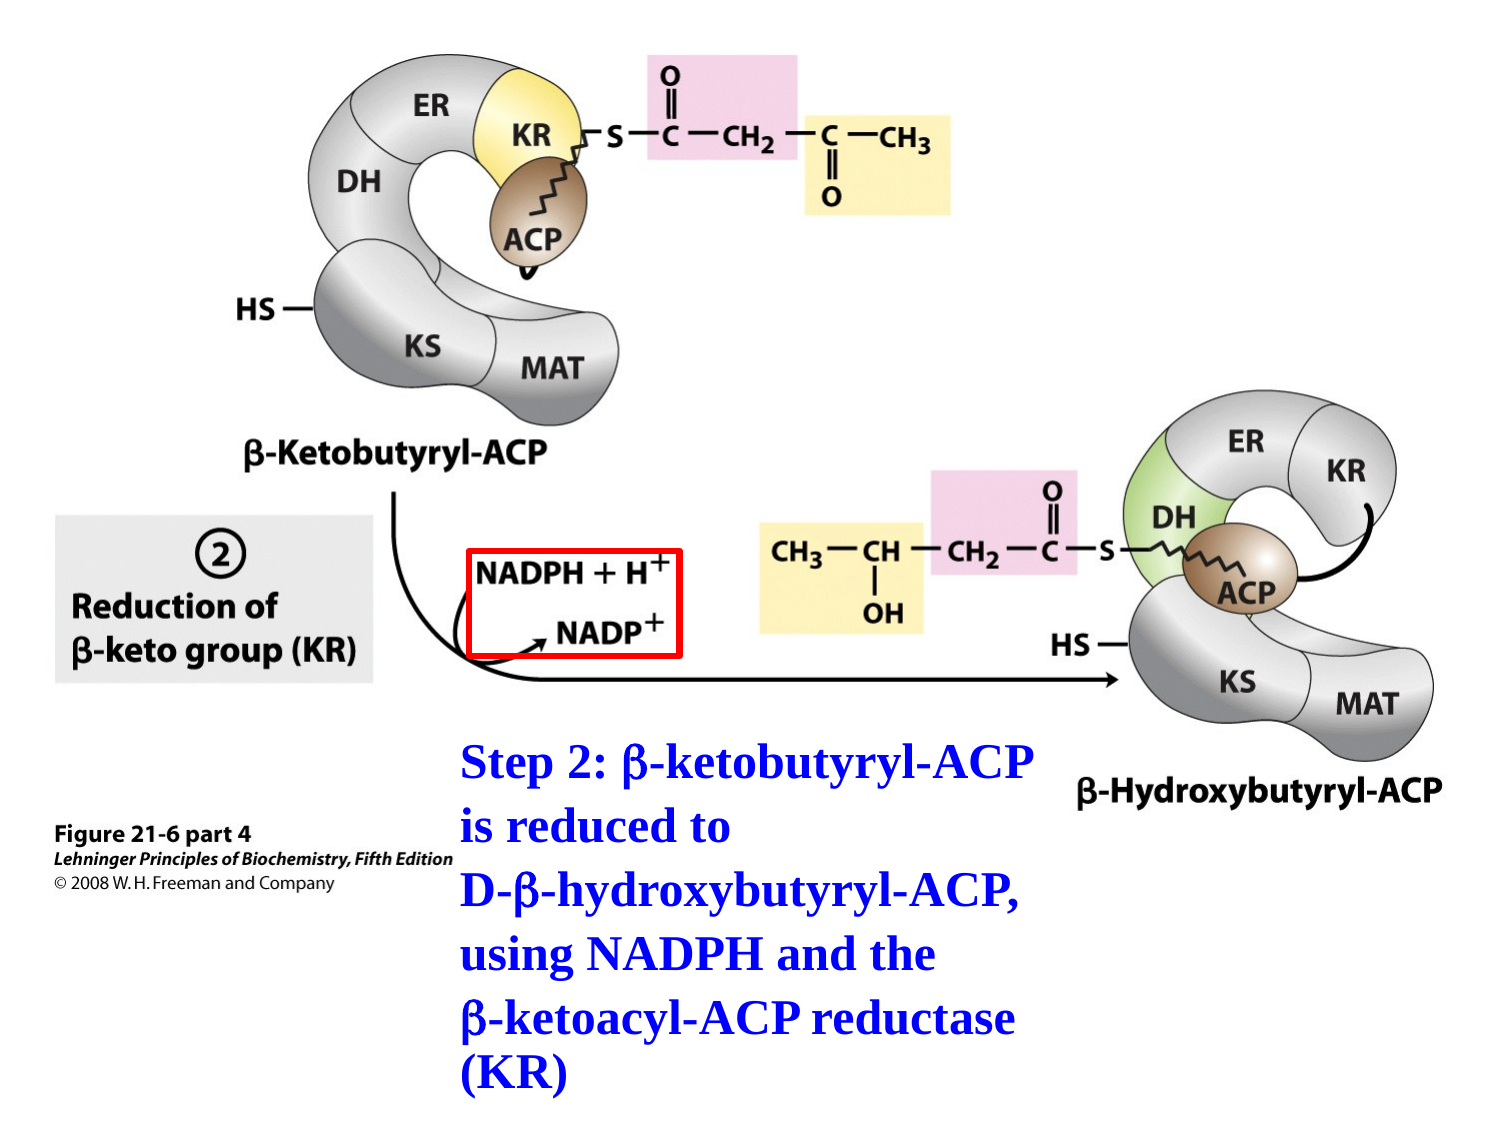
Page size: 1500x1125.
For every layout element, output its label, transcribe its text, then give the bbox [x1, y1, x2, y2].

text_box Step 2: b-ketobutyryl-ACP is reduced to D-b-hydroxybutyryl-ACP, using NADPH and the b-ketoacyl-ACP reductase (KR) [445, 905, 1137, 1125]
picture [46, 46, 1447, 897]
